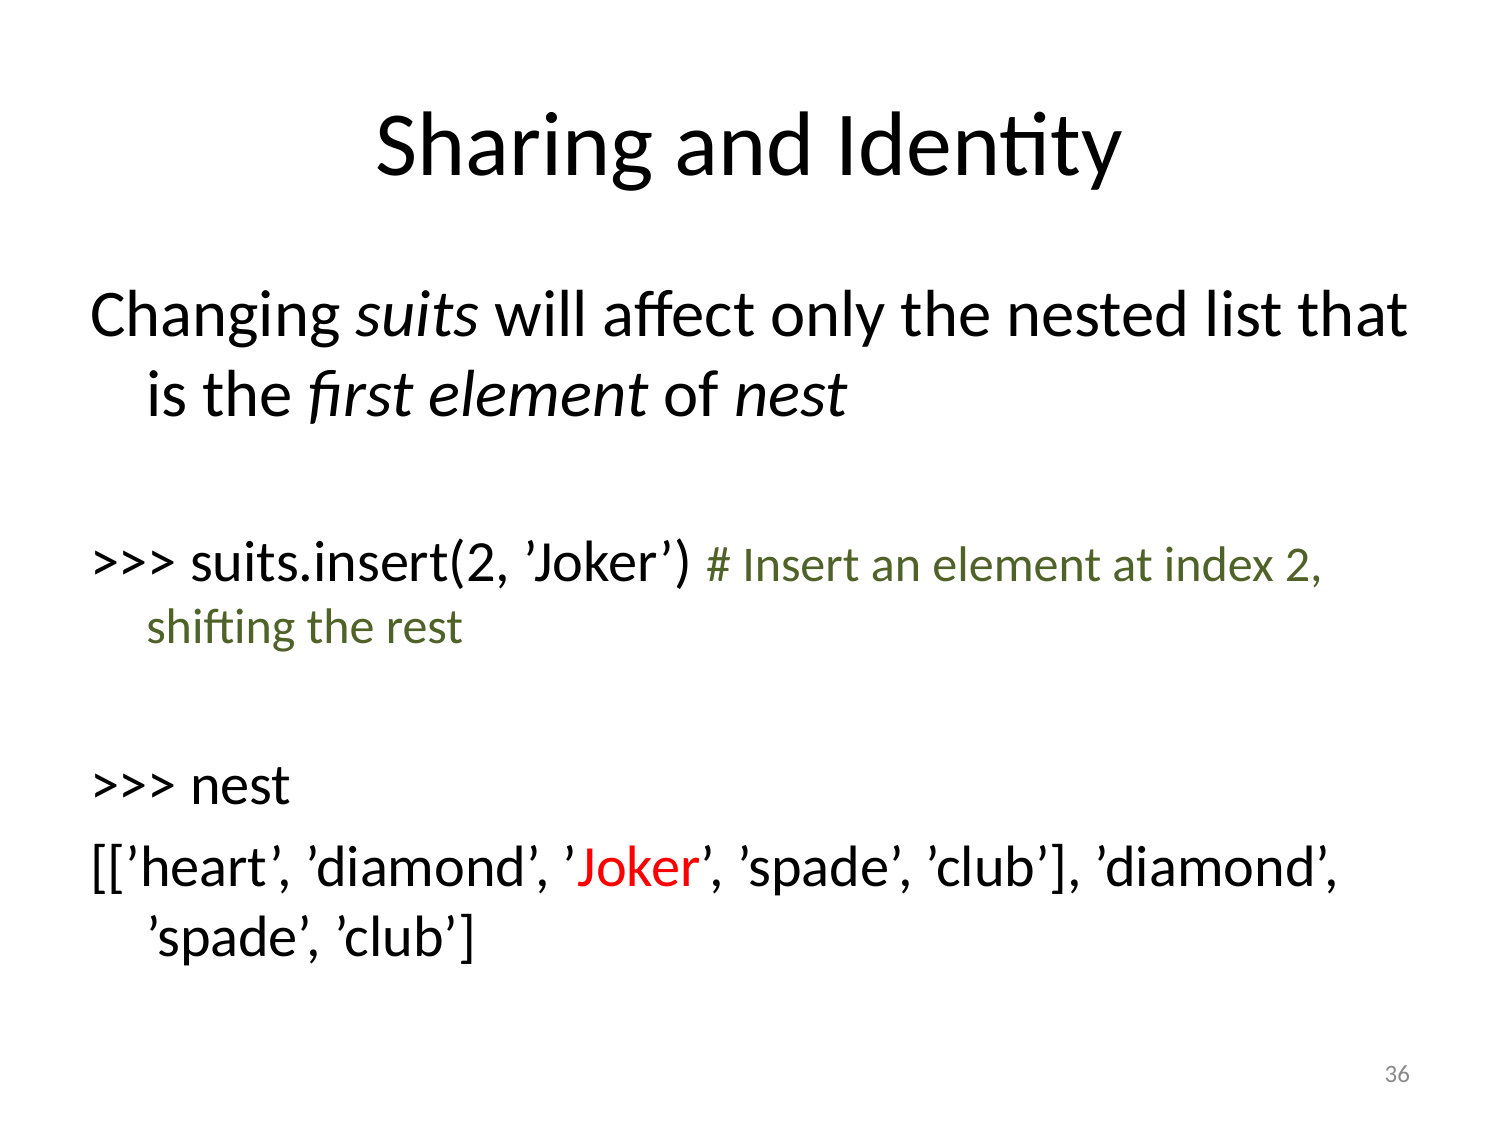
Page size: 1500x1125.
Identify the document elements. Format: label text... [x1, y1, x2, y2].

slide_number 36 [1074, 1042, 1425, 1103]
list Changing suits will affect only the nested list that is the first element of nest >>> suits.insert(2, ’Joker’) # Insert an element at index 2, shifting the rest >>> nest [[’heart’, ’diamond’, ’Joker’, ’spade’, ’club’], ’diamond’, ’spade’, ’club’] [74, 262, 1426, 1006]
title Sharing and Identity [74, 44, 1426, 233]
